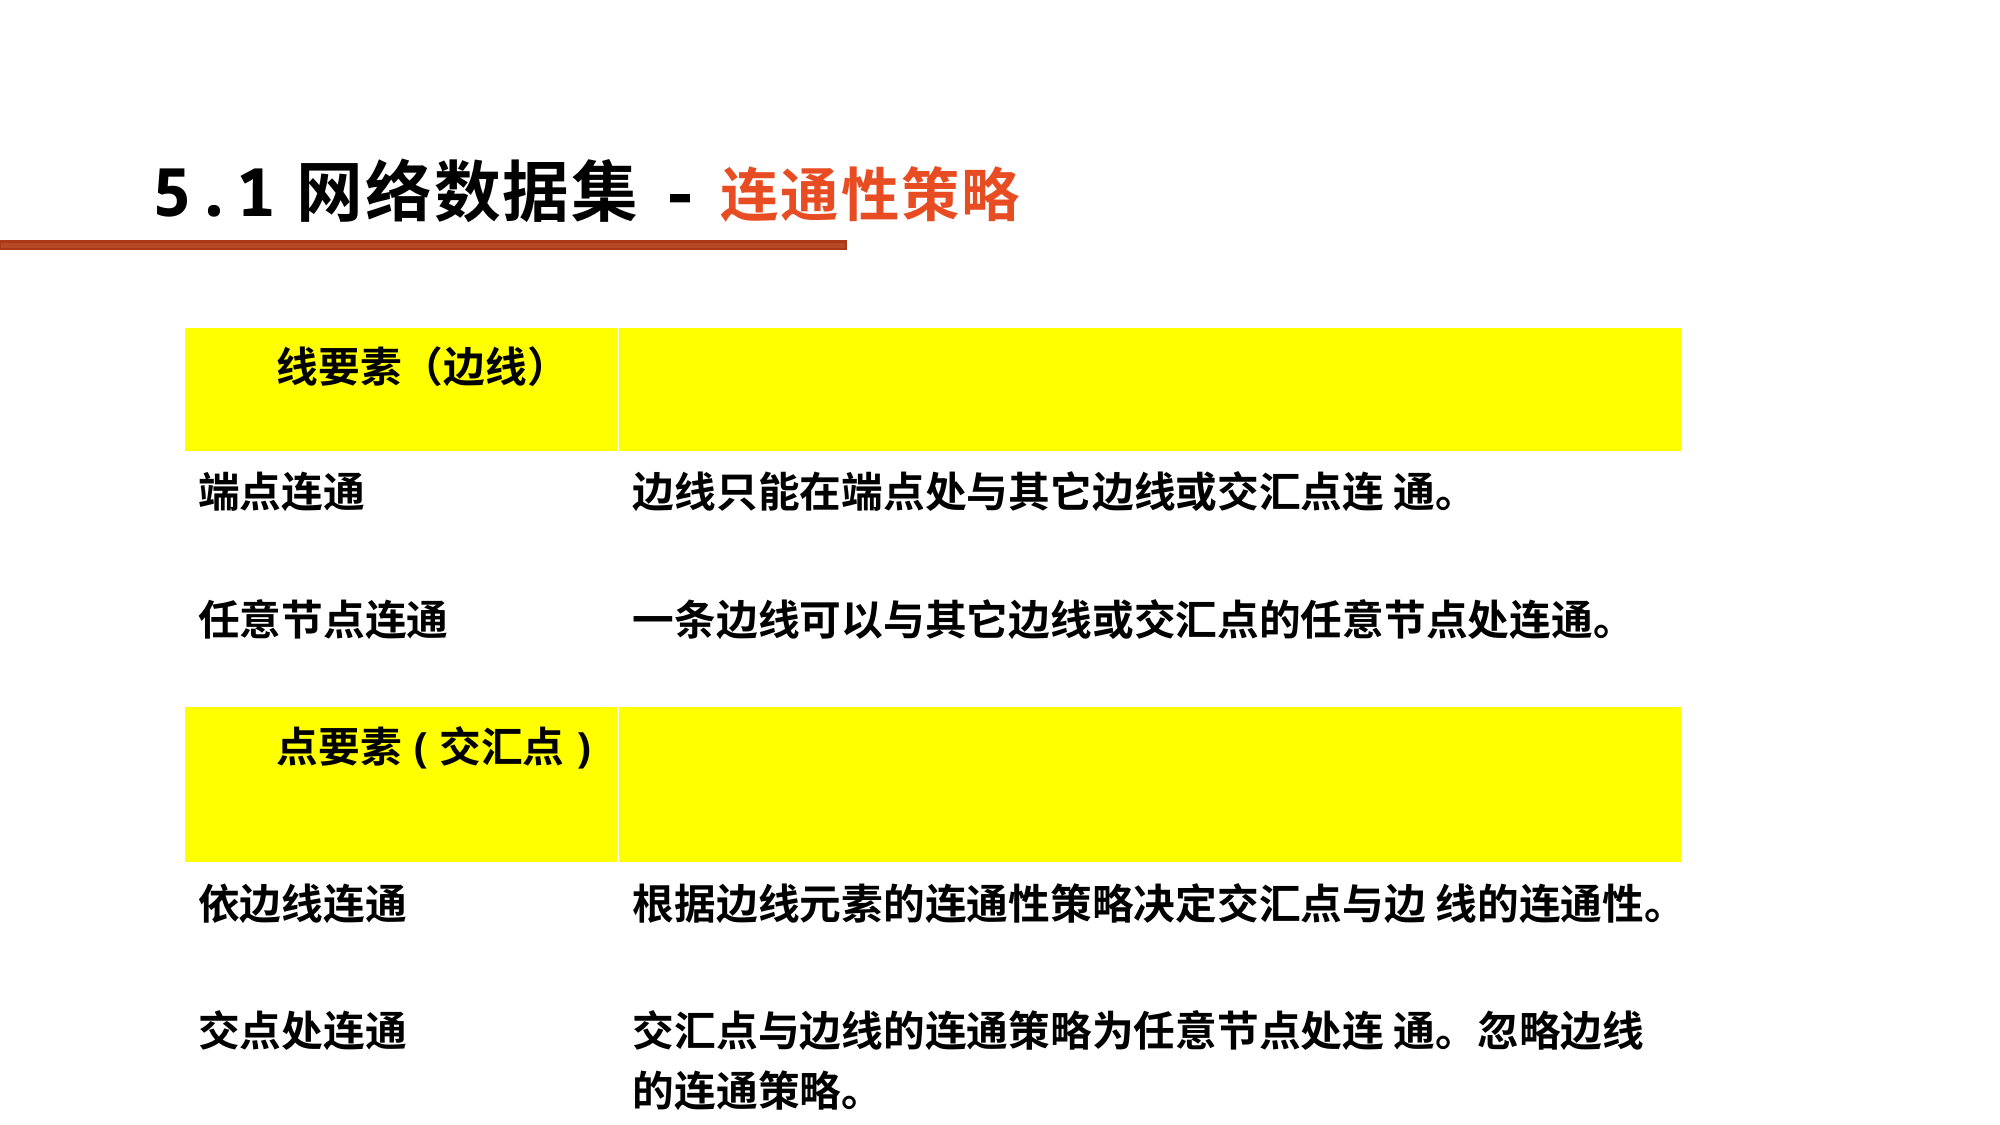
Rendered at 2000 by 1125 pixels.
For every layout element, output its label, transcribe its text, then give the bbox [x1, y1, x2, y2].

table_cell 任意节点连通 [185, 580, 617, 705]
table_cell [619, 707, 1681, 862]
table_header 线要素（边线） [185, 328, 617, 451]
table_cell 交点处连通 [185, 991, 617, 1124]
table_header [619, 328, 1681, 451]
table_cell 交汇点与边线的连通策略为任意节点处连 通。忽略边线的连通策略。 [619, 991, 1681, 1124]
table_cell 点要素(交汇点) [185, 707, 617, 862]
title 5.1网络数据集-连通性策略 [137, 16, 1638, 242]
table_cell 根据边线元素的连通性策略决定交汇点与边 线的连通性。 [619, 864, 1681, 989]
table_cell 端点连通 [185, 453, 617, 578]
table_cell 边线只能在端点处与其它边线或交汇点连 通。 [619, 453, 1681, 578]
table_cell 一条边线可以与其它边线或交汇点的任意节点处连通。 [619, 580, 1681, 705]
table_cell 依边线连通 [185, 864, 617, 989]
